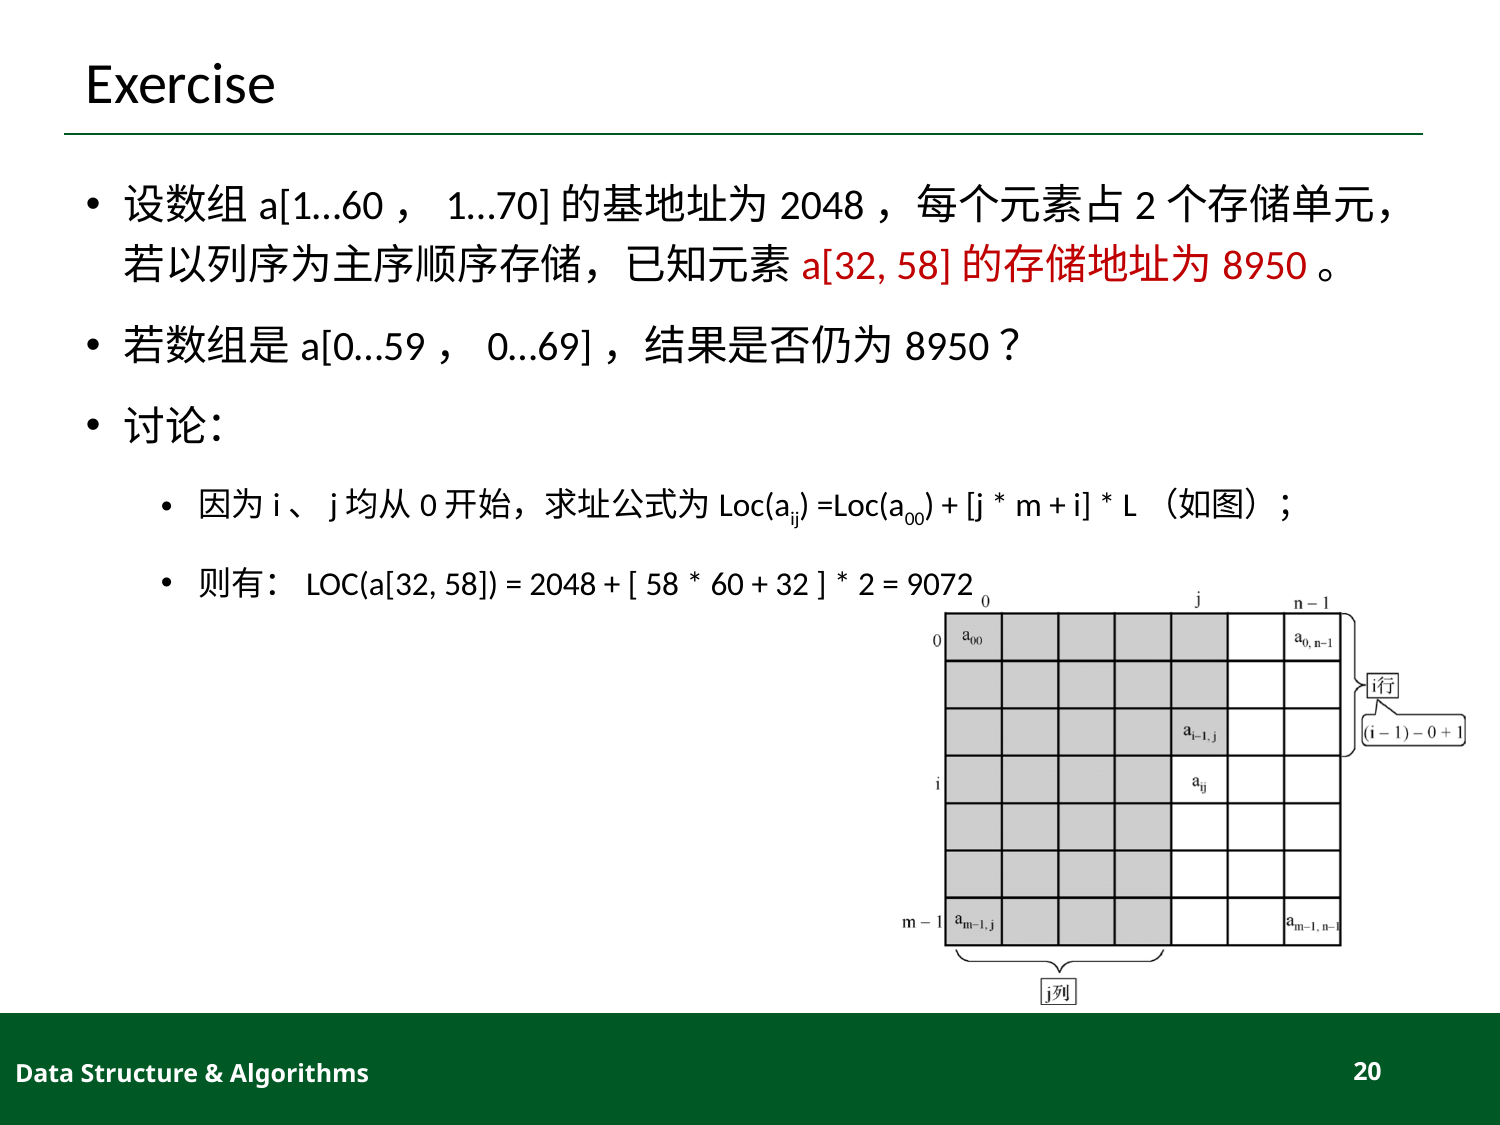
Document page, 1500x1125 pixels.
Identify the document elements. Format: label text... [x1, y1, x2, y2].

picture [895, 591, 1470, 1009]
slide_number 20 [1059, 1042, 1397, 1103]
footer Data Structure & Algorithms [0, 1042, 507, 1103]
title Exercise [70, 34, 1430, 135]
list 设数组a[1…60，1…70]的基地址为2048，每个元素占2个存储单元，若以列序为主序顺序存储，已知元素a[32, 58]的存储地址为8950。 若数组是a[0…59，0…69]，结果是否仍为8950？ 讨论： 因为i、j均从0开始，求址公式为Loc(aij) =Loc(a00) + [j * m + i] * L（如图）； 则有：LOC(a[32, 58]) = 2048 + [ 58 * 60 + 32 ] * 2 = 9072 [70, 160, 1430, 991]
